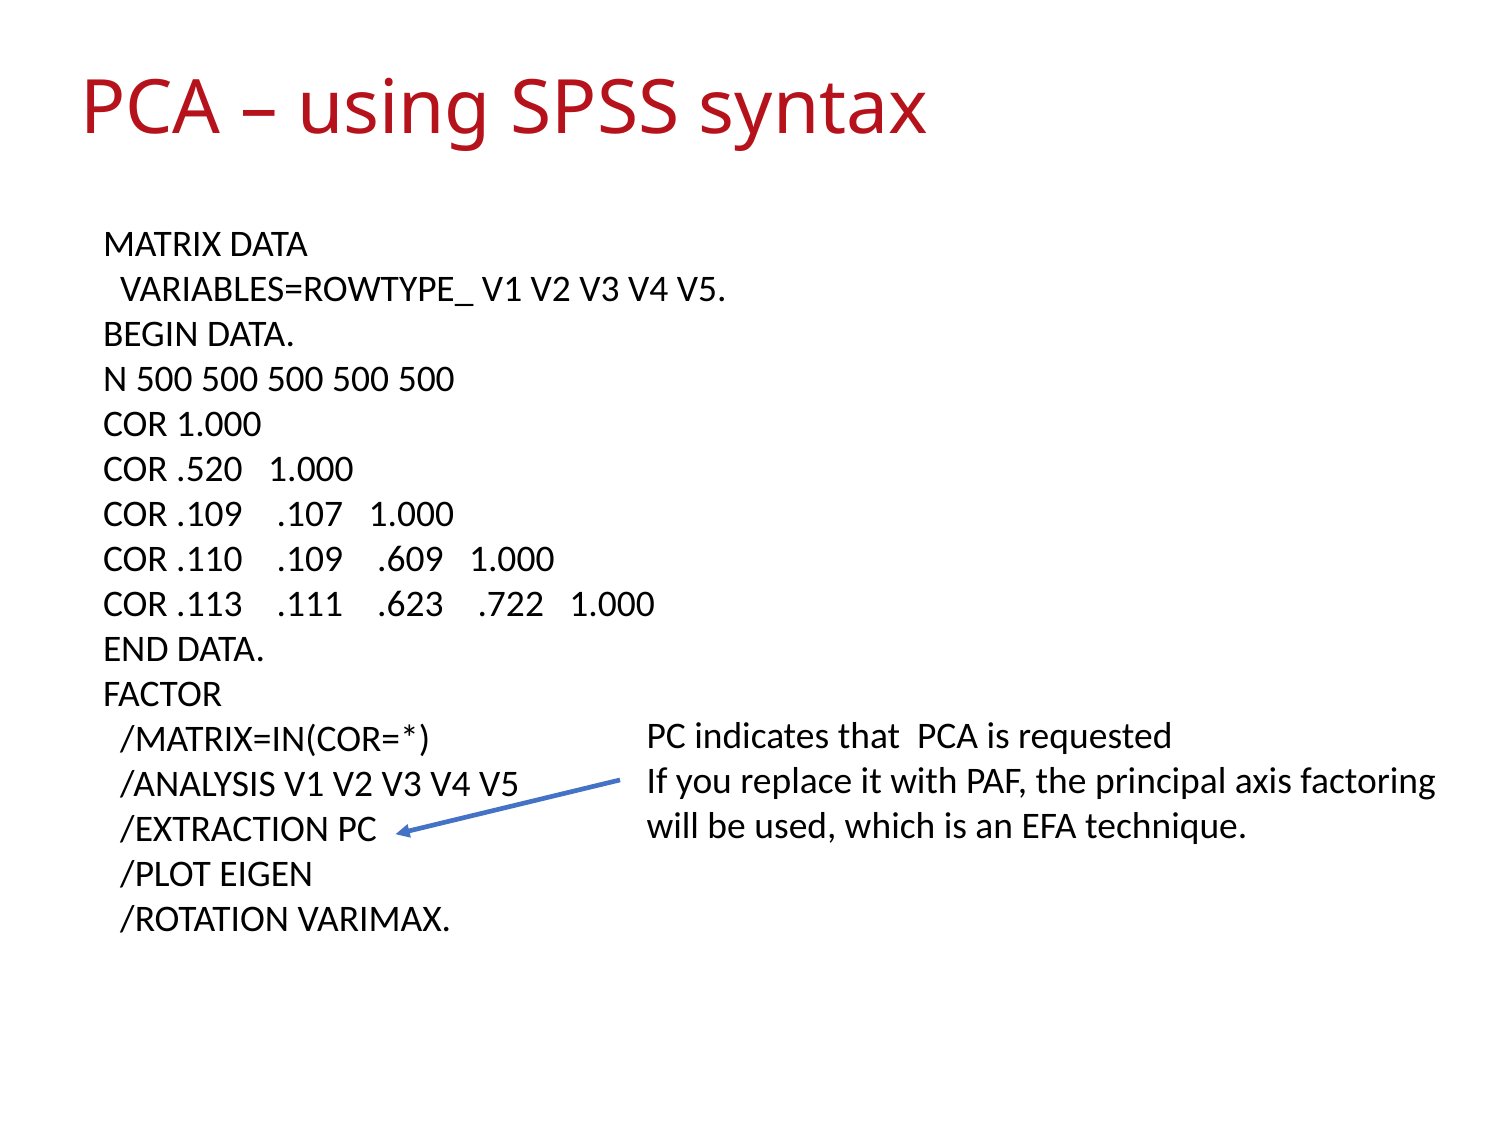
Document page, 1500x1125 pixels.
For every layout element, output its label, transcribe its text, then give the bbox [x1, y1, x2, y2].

title PCA – using SPSS syntax [64, 53, 1176, 243]
text_box MATRIX DATA VARIABLES=ROWTYPE_ V1 V2 V3 V4 V5. BEGIN DATA. N 500 500 500 500 500 COR 1.000 COR .520 1.000 COR .109 .107 1.000 COR .110 .109 .609 1.000 COR .113 .111 .623 .722 1.000 END DATA. FACTOR /MATRIX=IN(COR=*) /ANALYSIS V1 V2 V3 V4 V5 /EXTRACTION PC /PLOT EIGEN /ROTATION VARIMAX. [88, 243, 839, 947]
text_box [395, 779, 620, 835]
text_box PC indicates that PCA is requested If you replace it with PAF, the principal axis factoring will be used, which is an EFA technique. [631, 704, 1500, 854]
